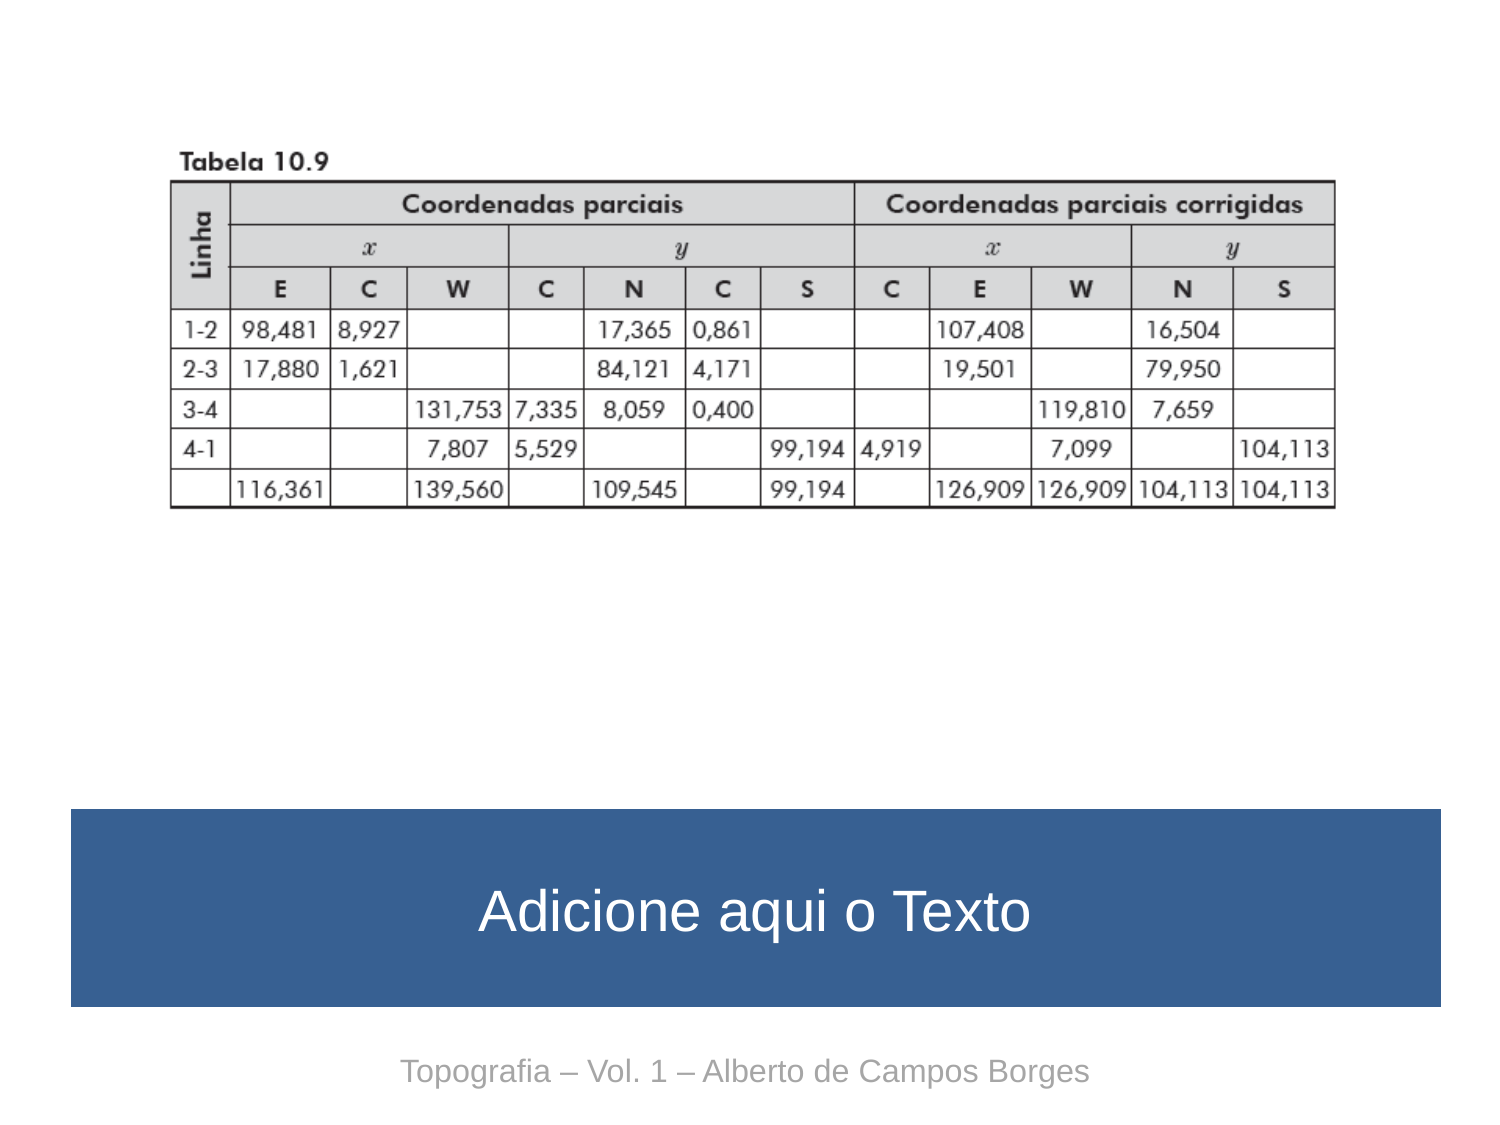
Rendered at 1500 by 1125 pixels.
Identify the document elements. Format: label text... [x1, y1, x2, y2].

footer Topografia – Vol. 1 – Alberto de Campos Borges [0, 1042, 1500, 1103]
text_box Adicione aqui o Texto [70, 808, 1442, 1008]
picture [150, 138, 1350, 518]
